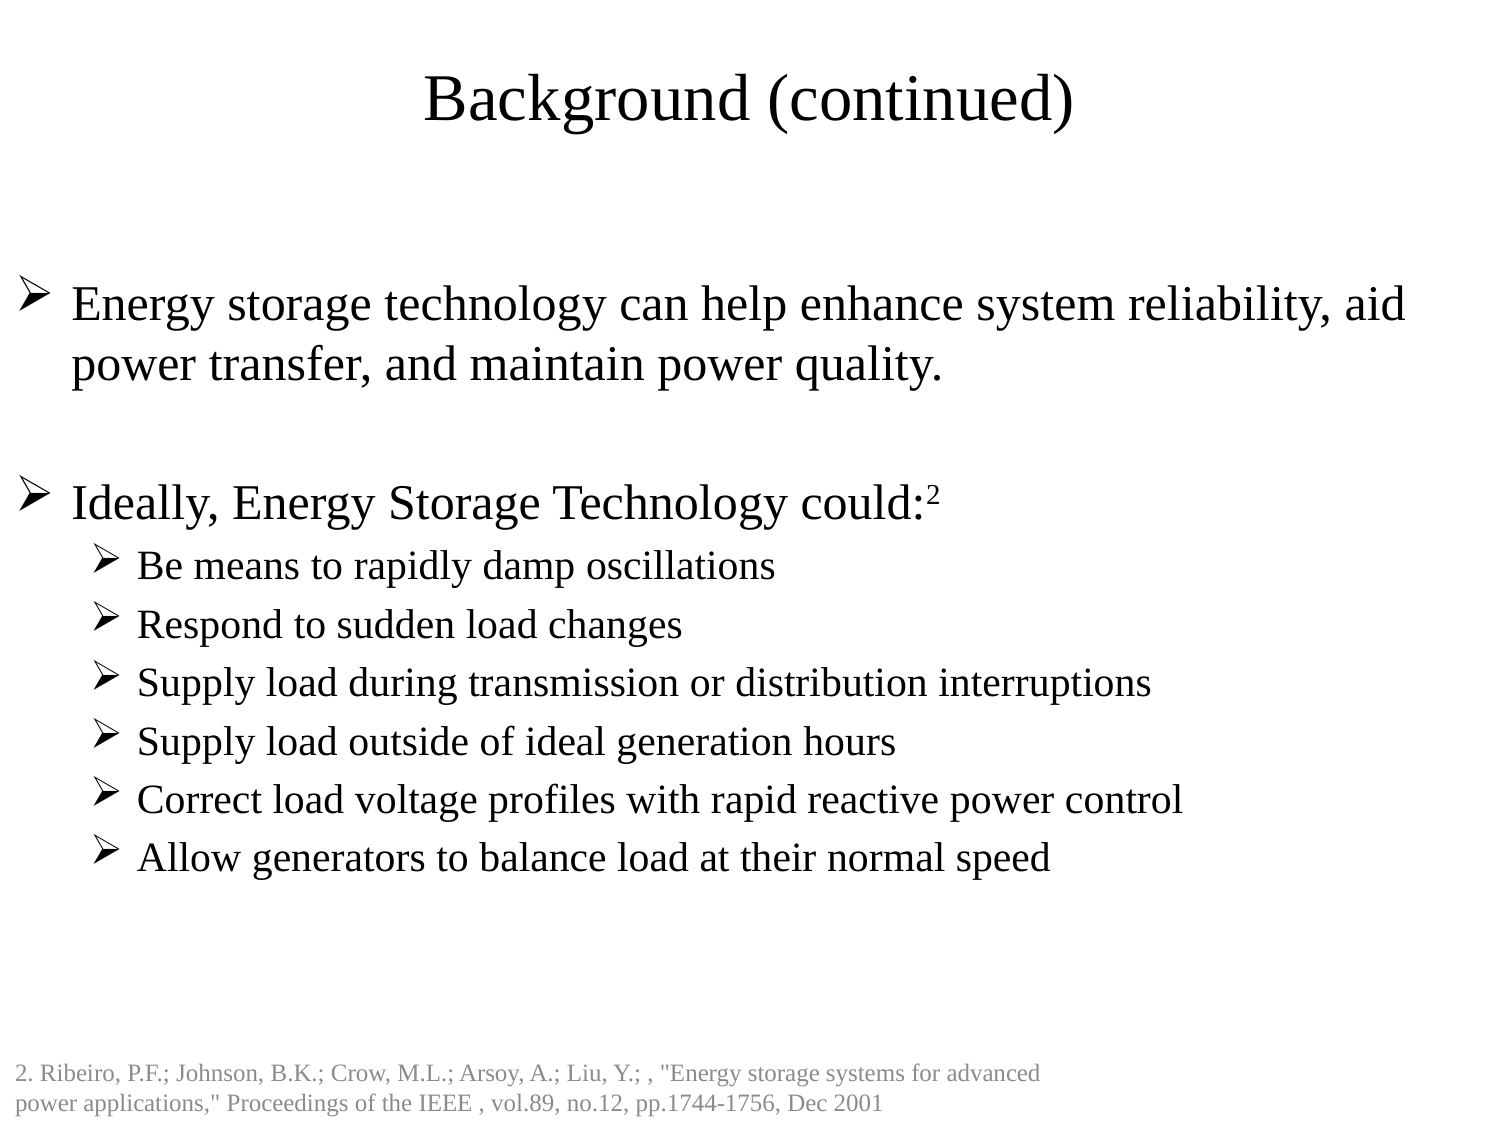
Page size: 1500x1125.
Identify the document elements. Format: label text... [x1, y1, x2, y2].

footer 2. Ribeiro, P.F.; Johnson, B.K.; Crow, M.L.; Arsoy, A.; Liu, Y.; , "Energy storage systems for advanced power applications," Proceedings of the IEEE , vol.89, no.12, pp.1744-1756, Dec 2001 [0, 1047, 1113, 1125]
title Background (continued) [75, 0, 1425, 188]
list Energy storage technology can help enhance system reliability, aid power transfer, and maintain power quality. Ideally, Energy Storage Technology could:2 Be means to rapidly damp oscillations Respond to sudden load changes Supply load during transmission or distribution interruptions Supply load outside of ideal generation hours Correct load voltage profiles with rapid reactive power control Allow generators to balance load at their normal speed [0, 262, 1500, 1005]
